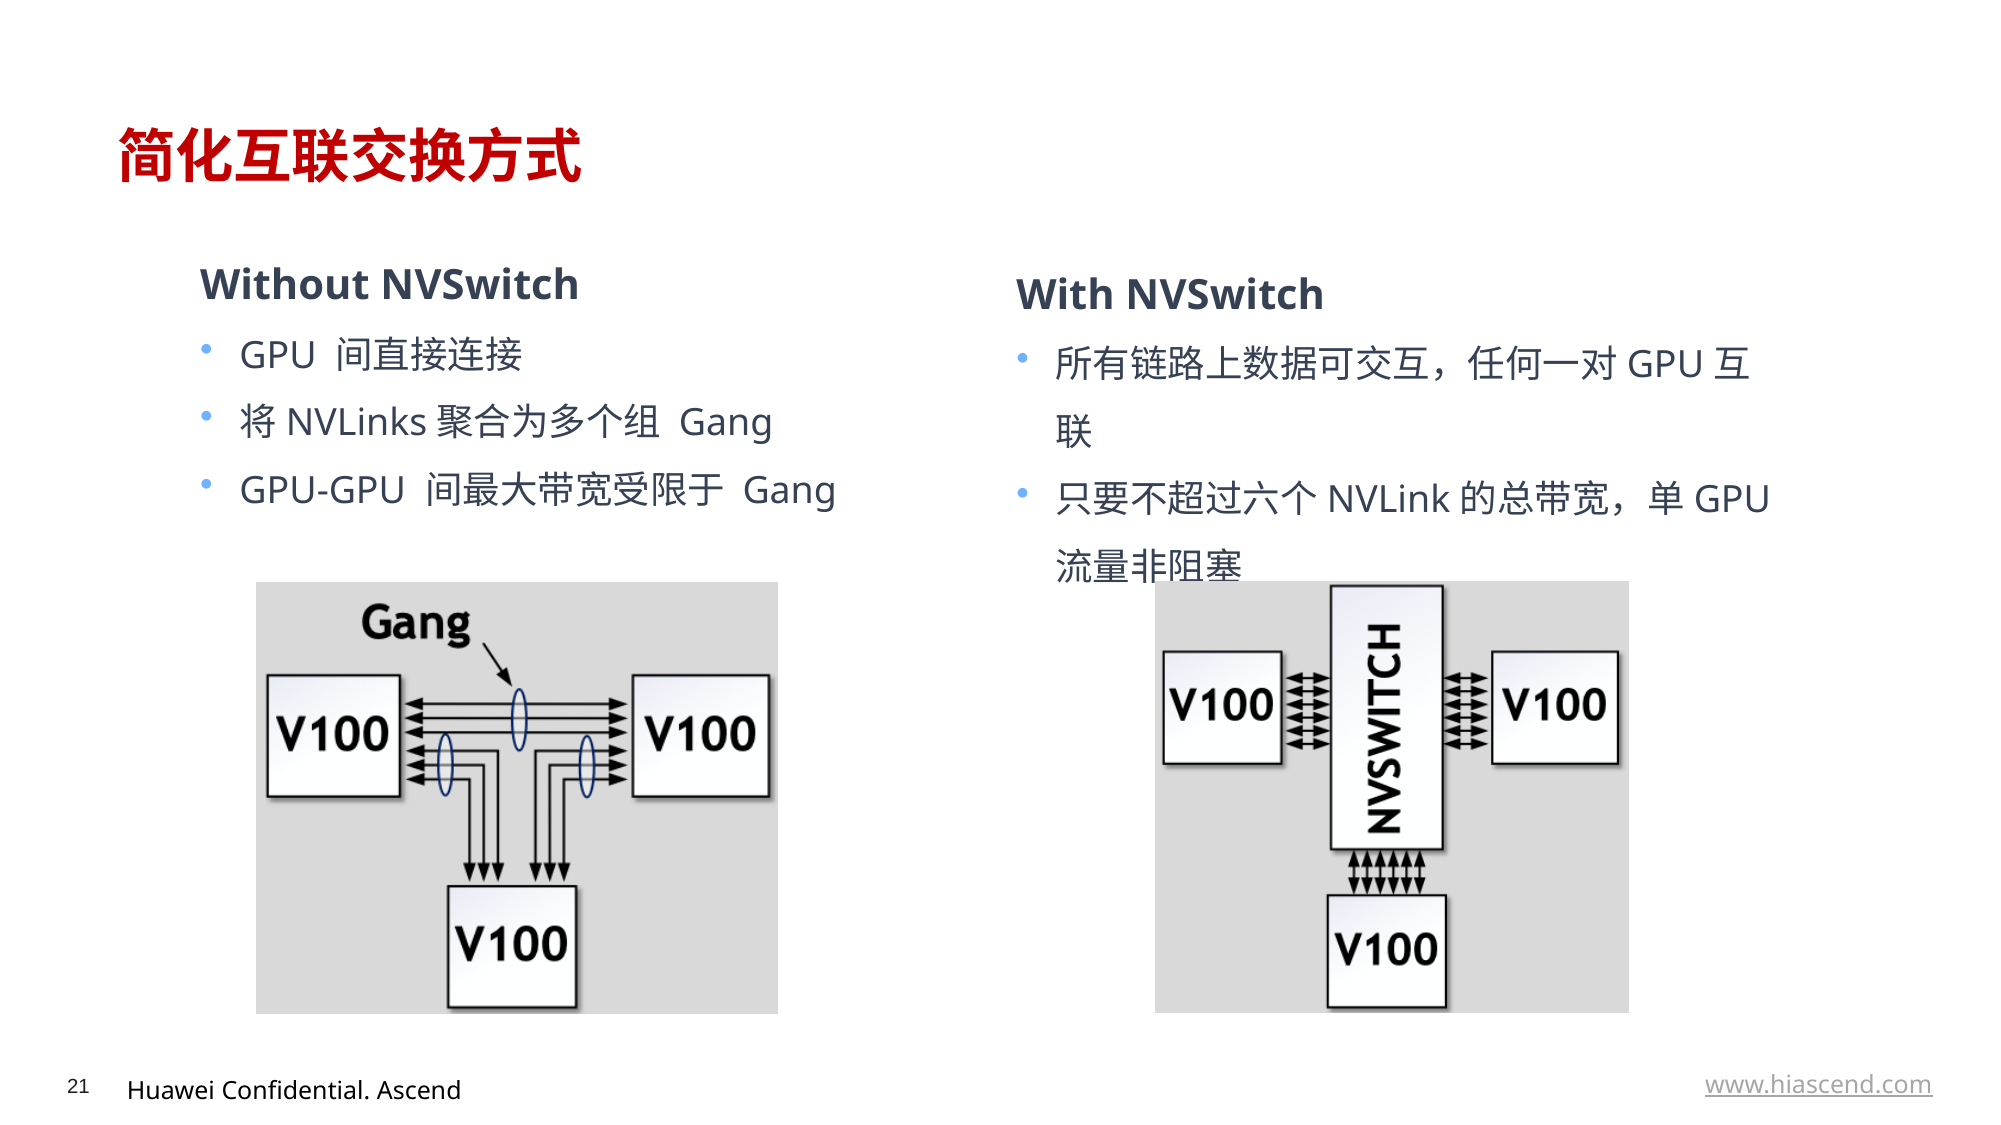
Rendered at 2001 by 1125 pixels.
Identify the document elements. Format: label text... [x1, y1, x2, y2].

picture [255, 582, 779, 1014]
picture [1155, 581, 1629, 1013]
text_box With NVSwitch 所有链路上数据可交互，任何一对GPU互联 只要不超过六个NVLink的总带宽，单GPU流量非阻塞 [1001, 235, 1794, 602]
title 简化互联交换方式 [102, 111, 1901, 209]
list Without NVSwitch GPU 间直接连接 将NVLinks聚合为多个组 Gang GPU-GPU 间最大带宽受限于 Gang [185, 225, 978, 592]
